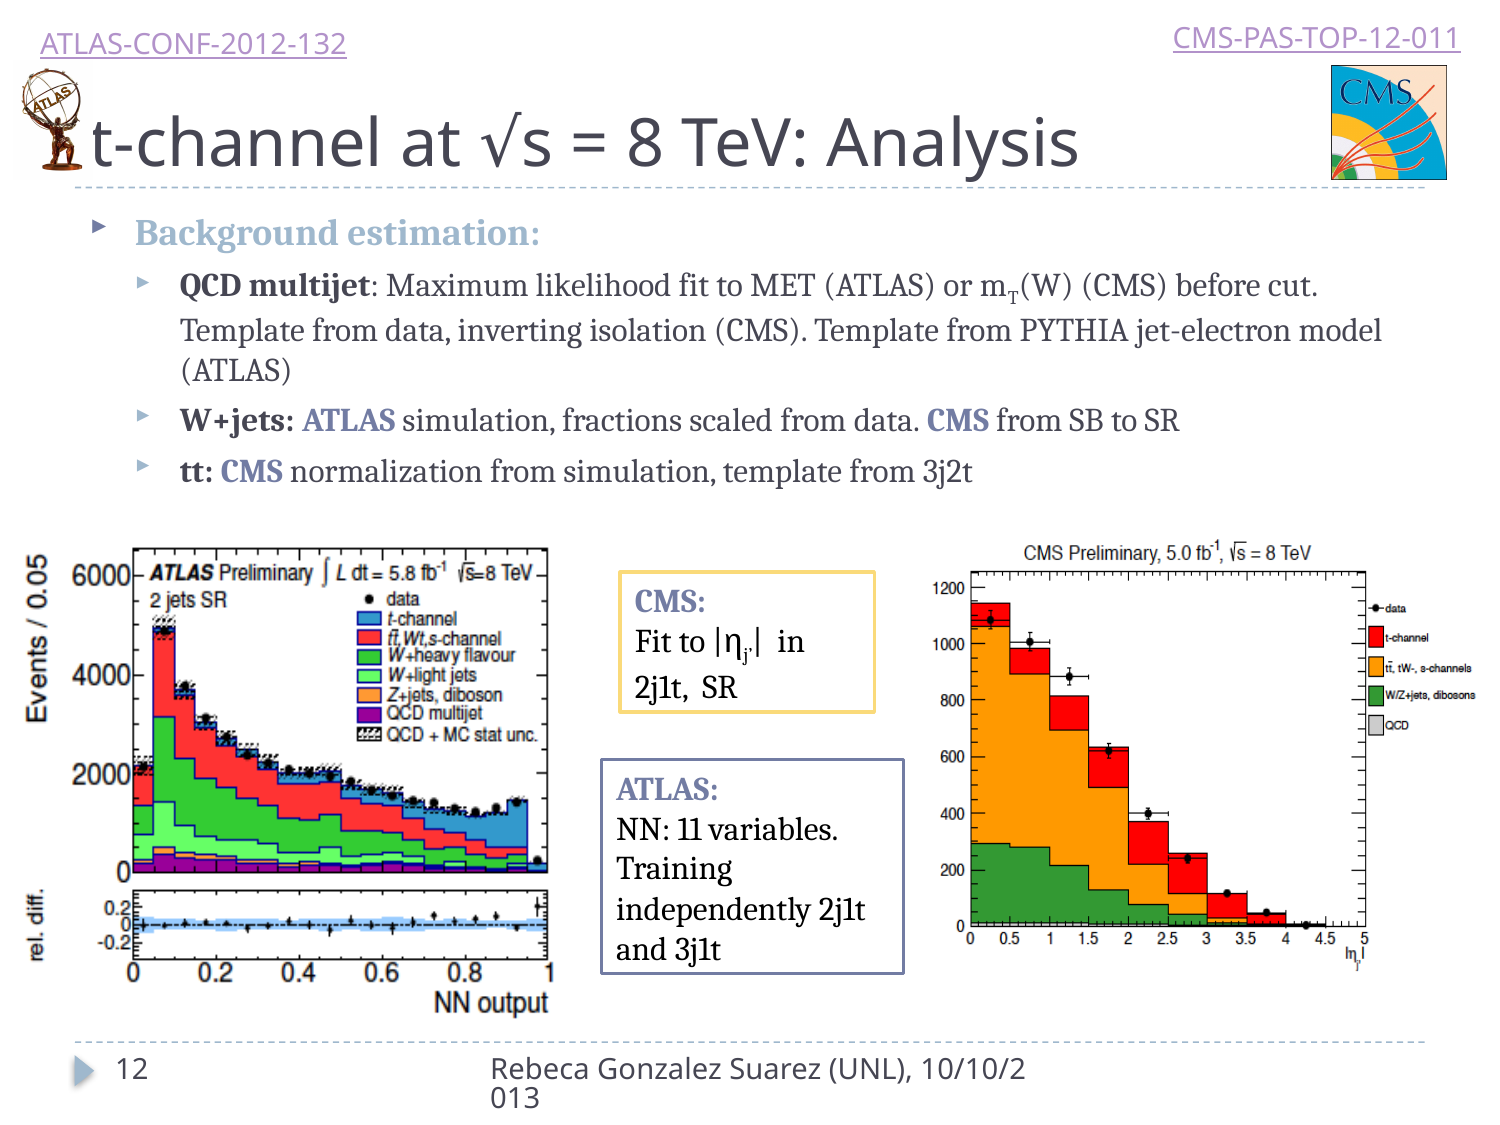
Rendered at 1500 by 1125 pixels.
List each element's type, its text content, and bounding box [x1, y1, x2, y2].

picture [1368, 81, 1380, 103]
picture [1341, 81, 1349, 103]
picture [1331, 64, 1447, 180]
text_box CMS: Fit to |ηj’| in 2j1t, SR [618, 570, 876, 714]
picture [8, 521, 566, 1033]
text_box ATLAS: NN: 11 variables. Training independently 2j1t and 3j1t [600, 758, 905, 975]
picture [917, 521, 1489, 976]
list Background estimation: QCD multijet: Maximum likelihood fit to MET (ATLAS) or mT(W) (CMS) before cut. Template from data, inverting isolation (CMS). Template from PYTHIA jet-electron model (ATLAS) W+jets: ATLAS simulation, fractions scaled from data. CMS from SB to SR tt: CMS normalization from simulation, template from 3j2t [75, 200, 1425, 540]
text_box CMS-PAS-TOP-12-011 [1158, 12, 1477, 67]
picture [1422, 133, 1431, 144]
footer Rebeca Gonzalez Suarez (UNL), 10/10/2013 [475, 1042, 1051, 1103]
title t-channel at √s = 8 TeV: Analysis [97, 24, 1330, 188]
picture [12, 60, 93, 181]
text_box ATLAS-CONF-2012-132 [25, 18, 362, 73]
slide_number 12 [100, 1046, 426, 1103]
